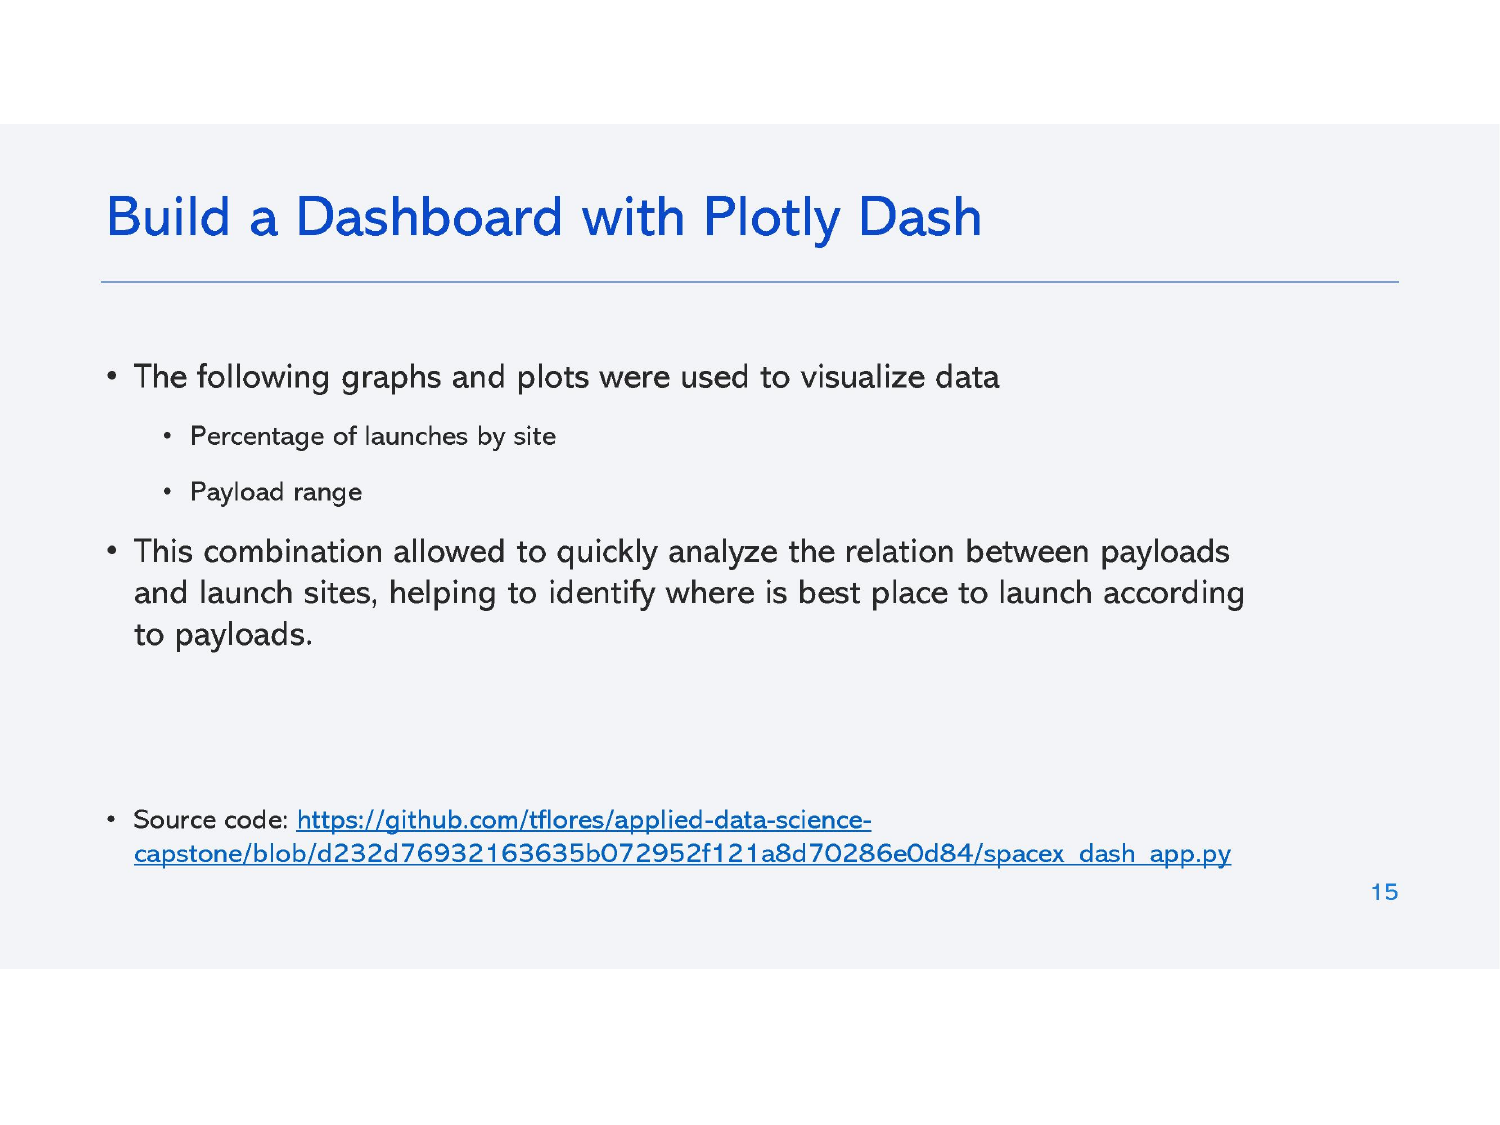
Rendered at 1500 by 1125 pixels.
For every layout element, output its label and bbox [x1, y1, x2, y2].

picture [0, 124, 1500, 969]
